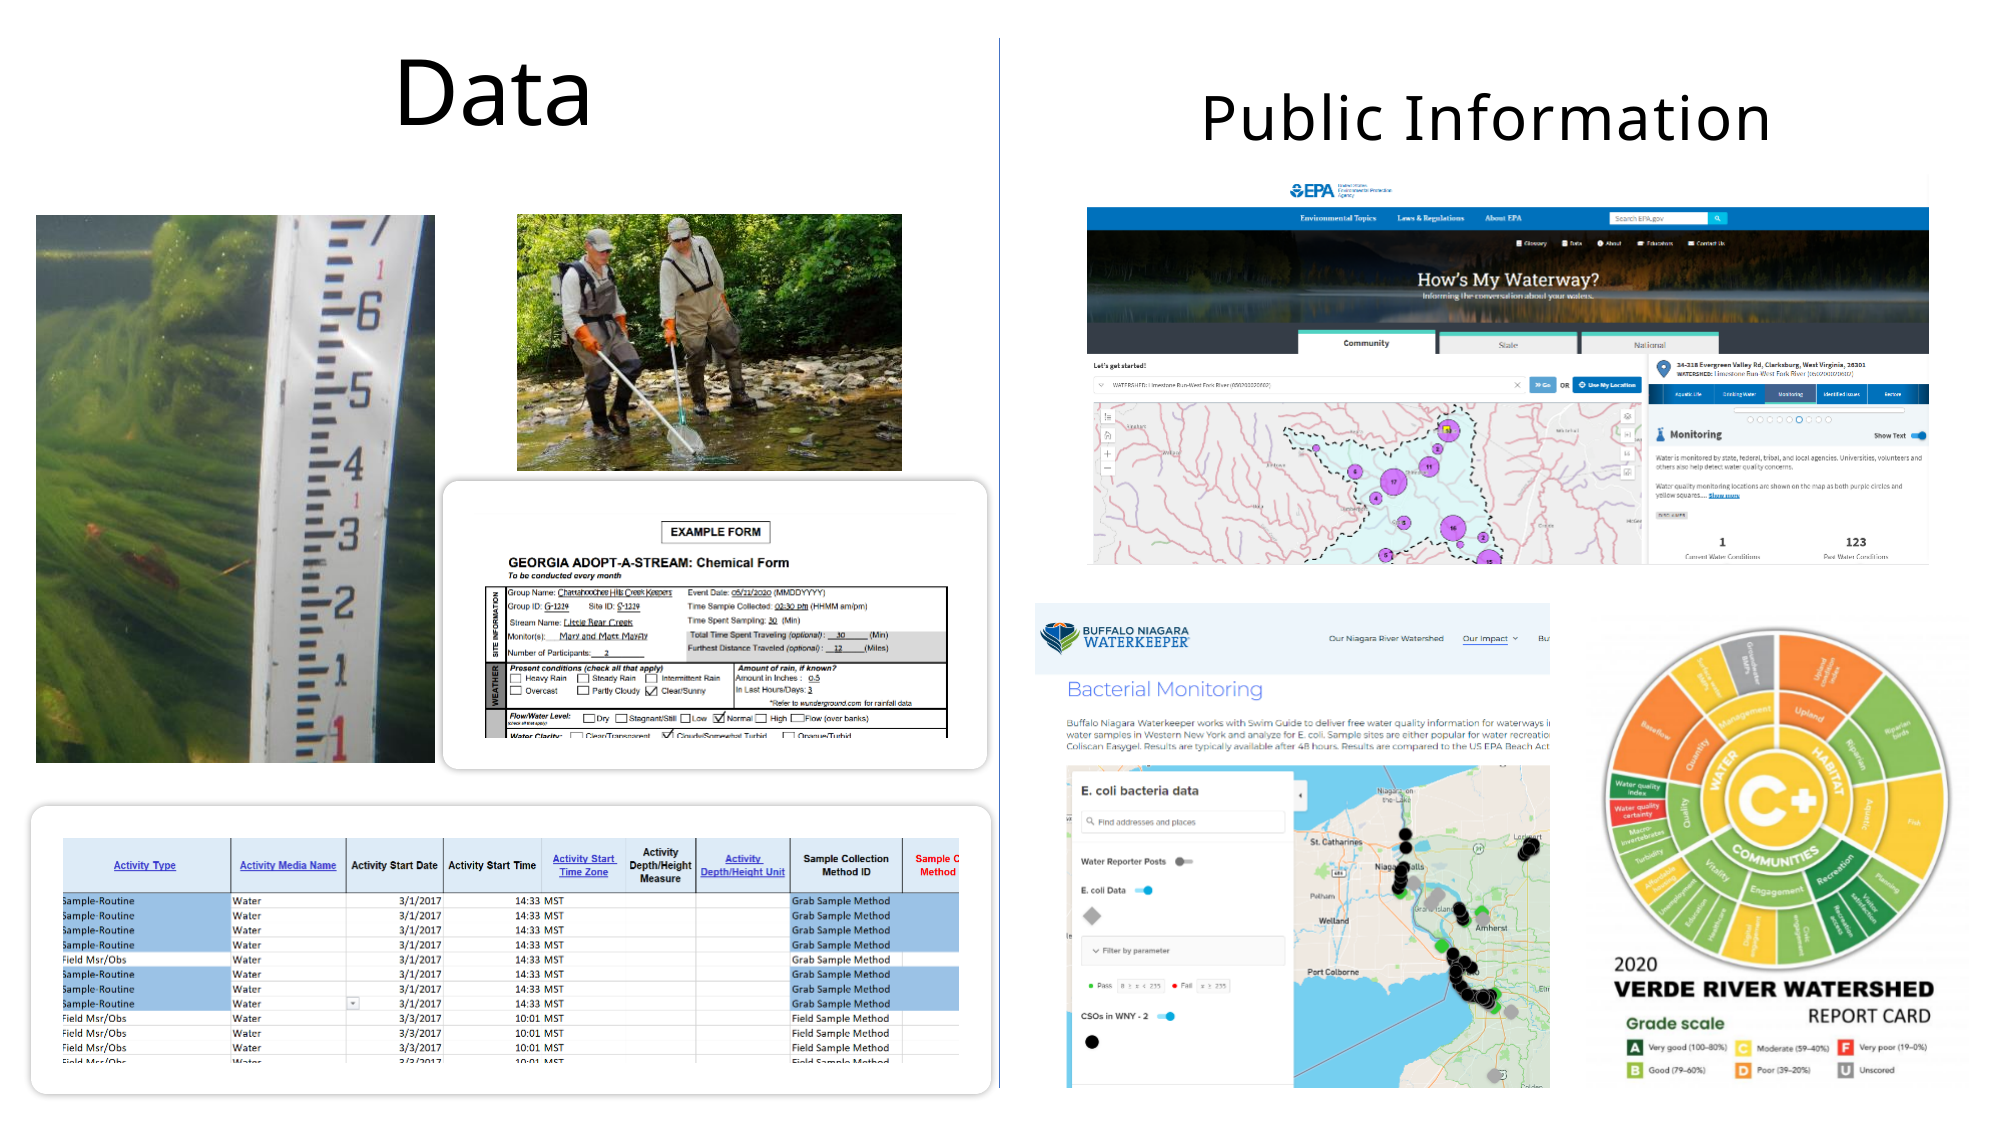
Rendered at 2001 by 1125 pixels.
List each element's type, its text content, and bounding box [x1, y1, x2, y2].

picture [1087, 174, 1929, 565]
picture [36, 215, 435, 763]
text_box Public Information [1185, 36, 1886, 162]
picture [474, 512, 957, 739]
picture [1035, 603, 1550, 1088]
title Data [377, 33, 853, 159]
picture [1574, 604, 1973, 1088]
picture [517, 214, 902, 471]
picture [62, 837, 960, 1064]
